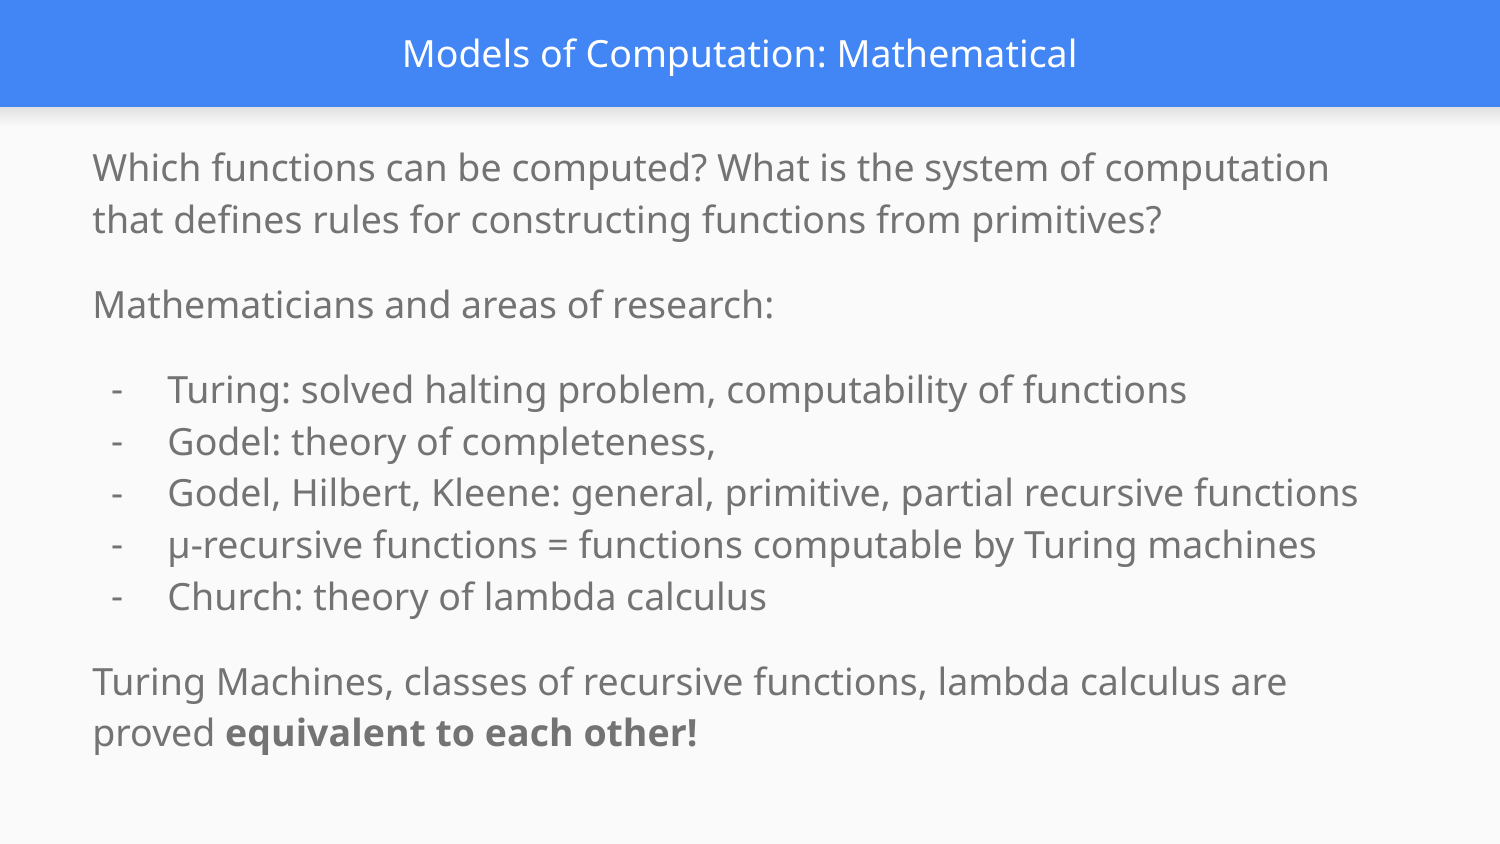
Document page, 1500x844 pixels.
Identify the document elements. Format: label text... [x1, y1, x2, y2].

title Models of Computation: Mathematical [16, 2, 1464, 102]
list Which functions can be computed? What is the system of computation that defines rules for constructing functions from primitives? Mathematicians and areas of research: Turing: solved halting problem, computability of functions Godel: theory of completeness, Godel, Hilbert, Kleene: general, primitive, partial recursive functions μ-recursive functions = functions computable by Turing machines Church: theory of lambda calculus Turing Machines, classes of recursive functions, lambda calculus are proved equivalent to each other! [77, 122, 1427, 822]
